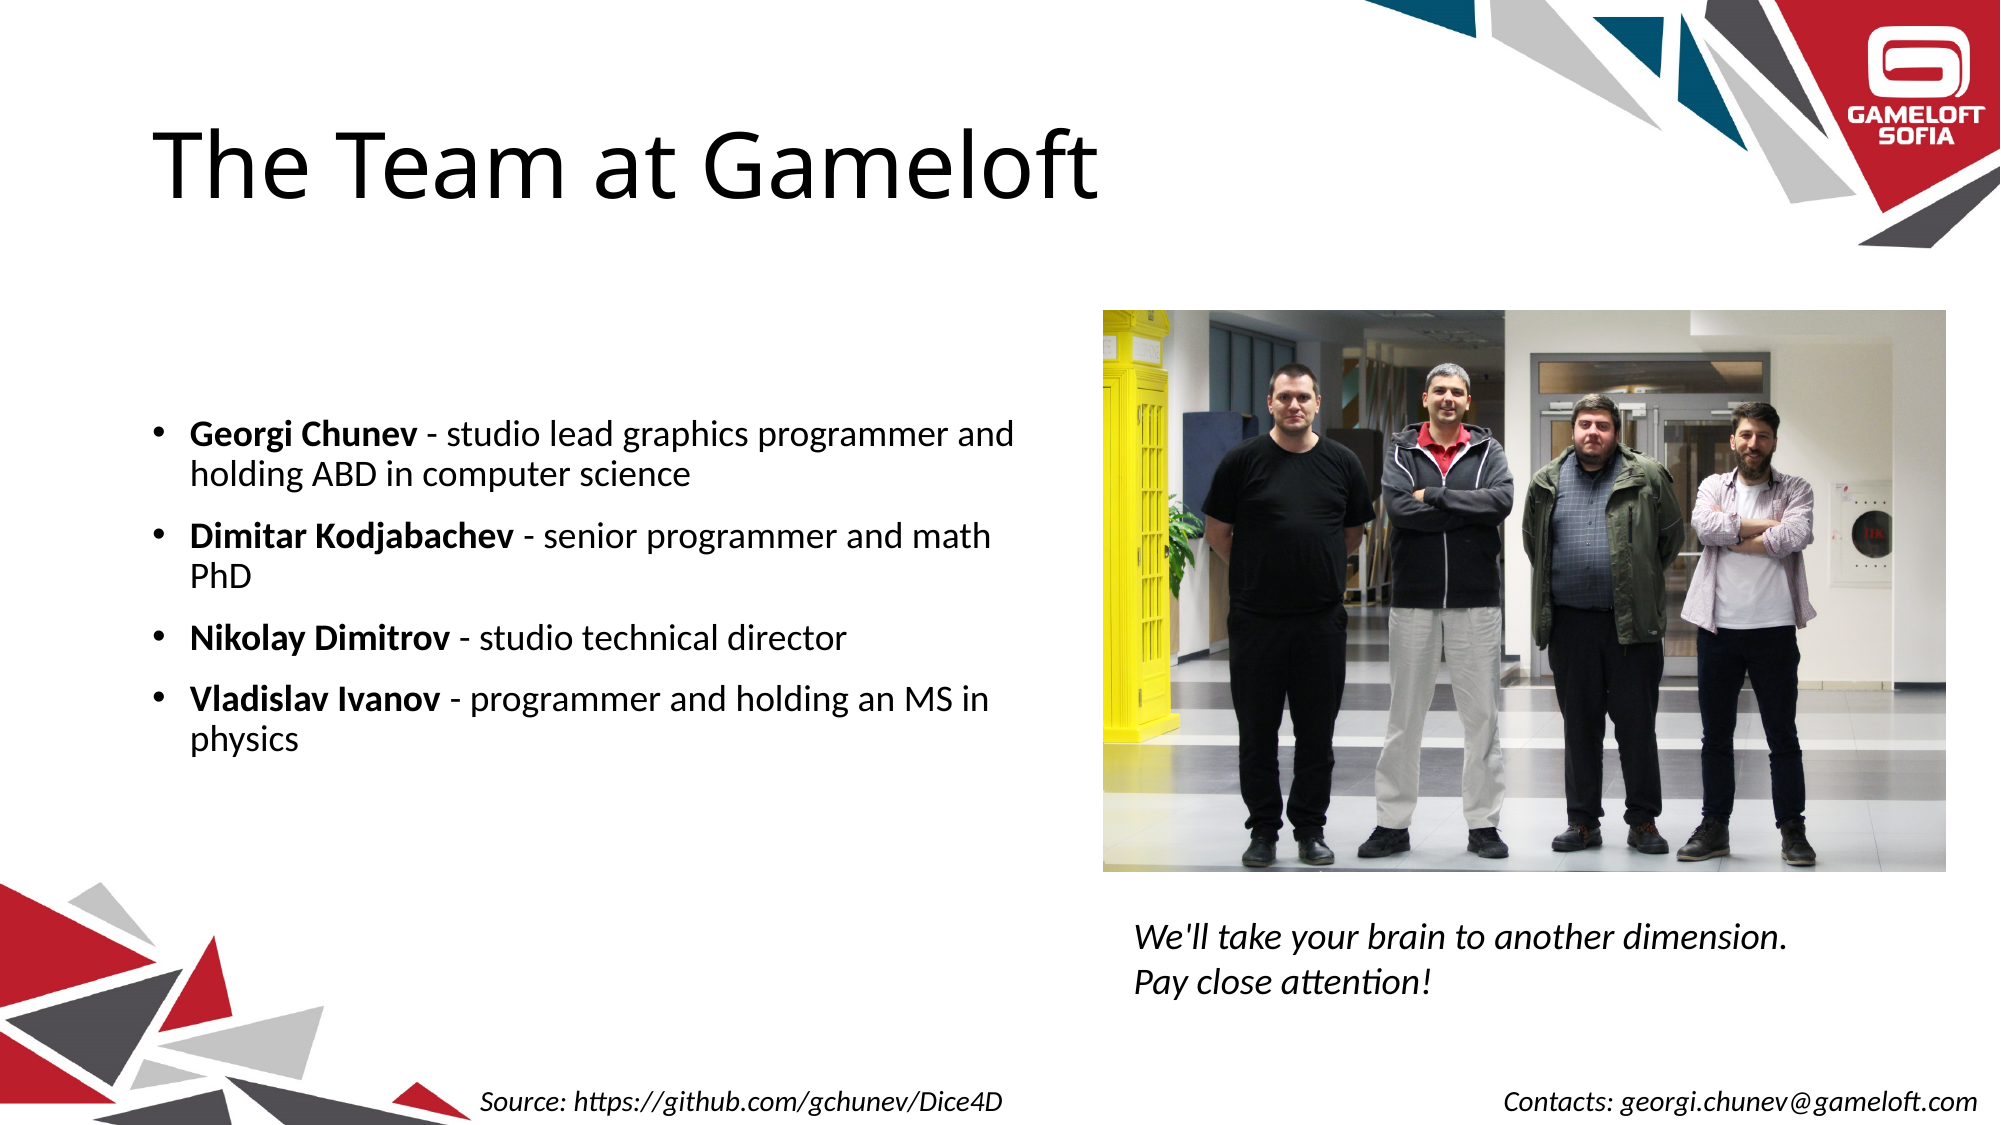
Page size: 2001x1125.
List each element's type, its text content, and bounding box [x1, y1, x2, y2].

list Georgi Chunev - studio lead graphics programmer and holding ABD in computer science Dimitar Kodjabachev - senior programmer and math PhD Nikolay Dimitrov - studio technical director Vladislav Ivanov - programmer and holding an MS in physics [137, 340, 1061, 785]
title The Team at Gameloft [137, 59, 1863, 278]
text_box We'll take your brain to another dimension. Pay close attention! [1118, 904, 1931, 1010]
picture [0, 0, 2000, 1125]
